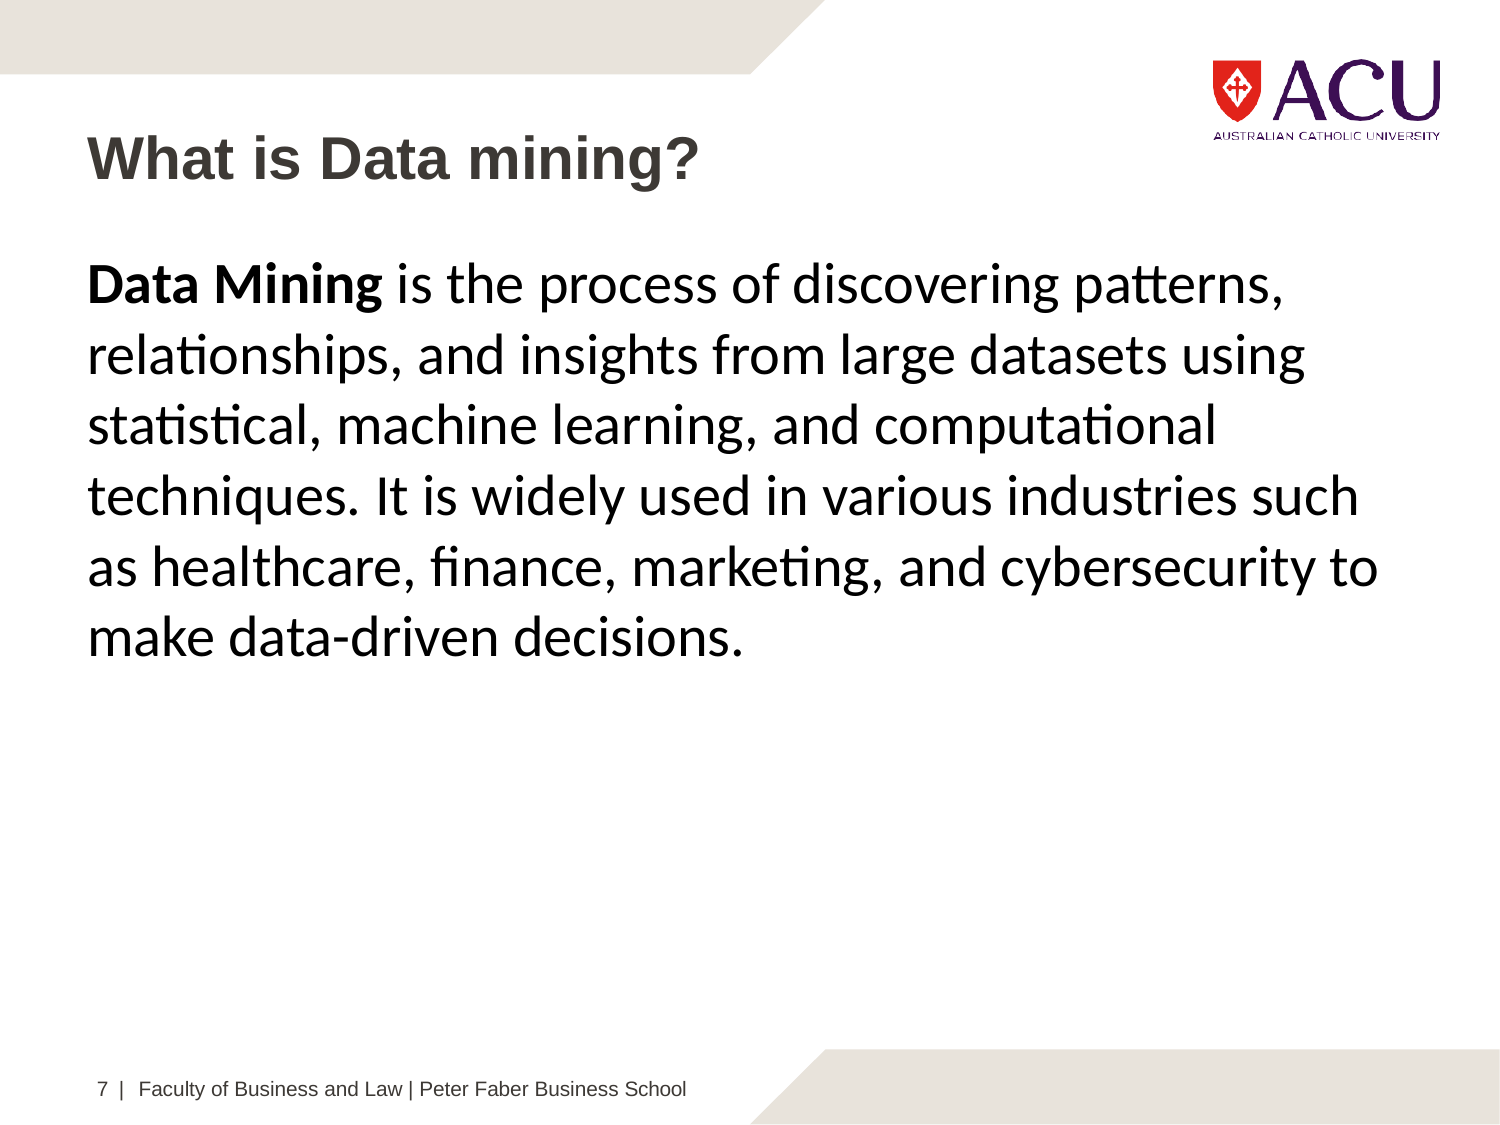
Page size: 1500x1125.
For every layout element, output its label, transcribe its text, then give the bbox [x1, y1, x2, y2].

slide_number 7 | Faculty of Business and Law | Peter Faber Business School [90, 1075, 703, 1125]
text_box Data Mining is the process of discovering patterns, relationships, and insights from large datasets using statistical, machine learning, and computational techniques. It is widely used in various industries such as healthcare, finance, marketing, and cybersecurity to make data-driven decisions. [85, 243, 1385, 669]
title What is Data mining? [85, 116, 704, 243]
picture [1213, 59, 1440, 140]
